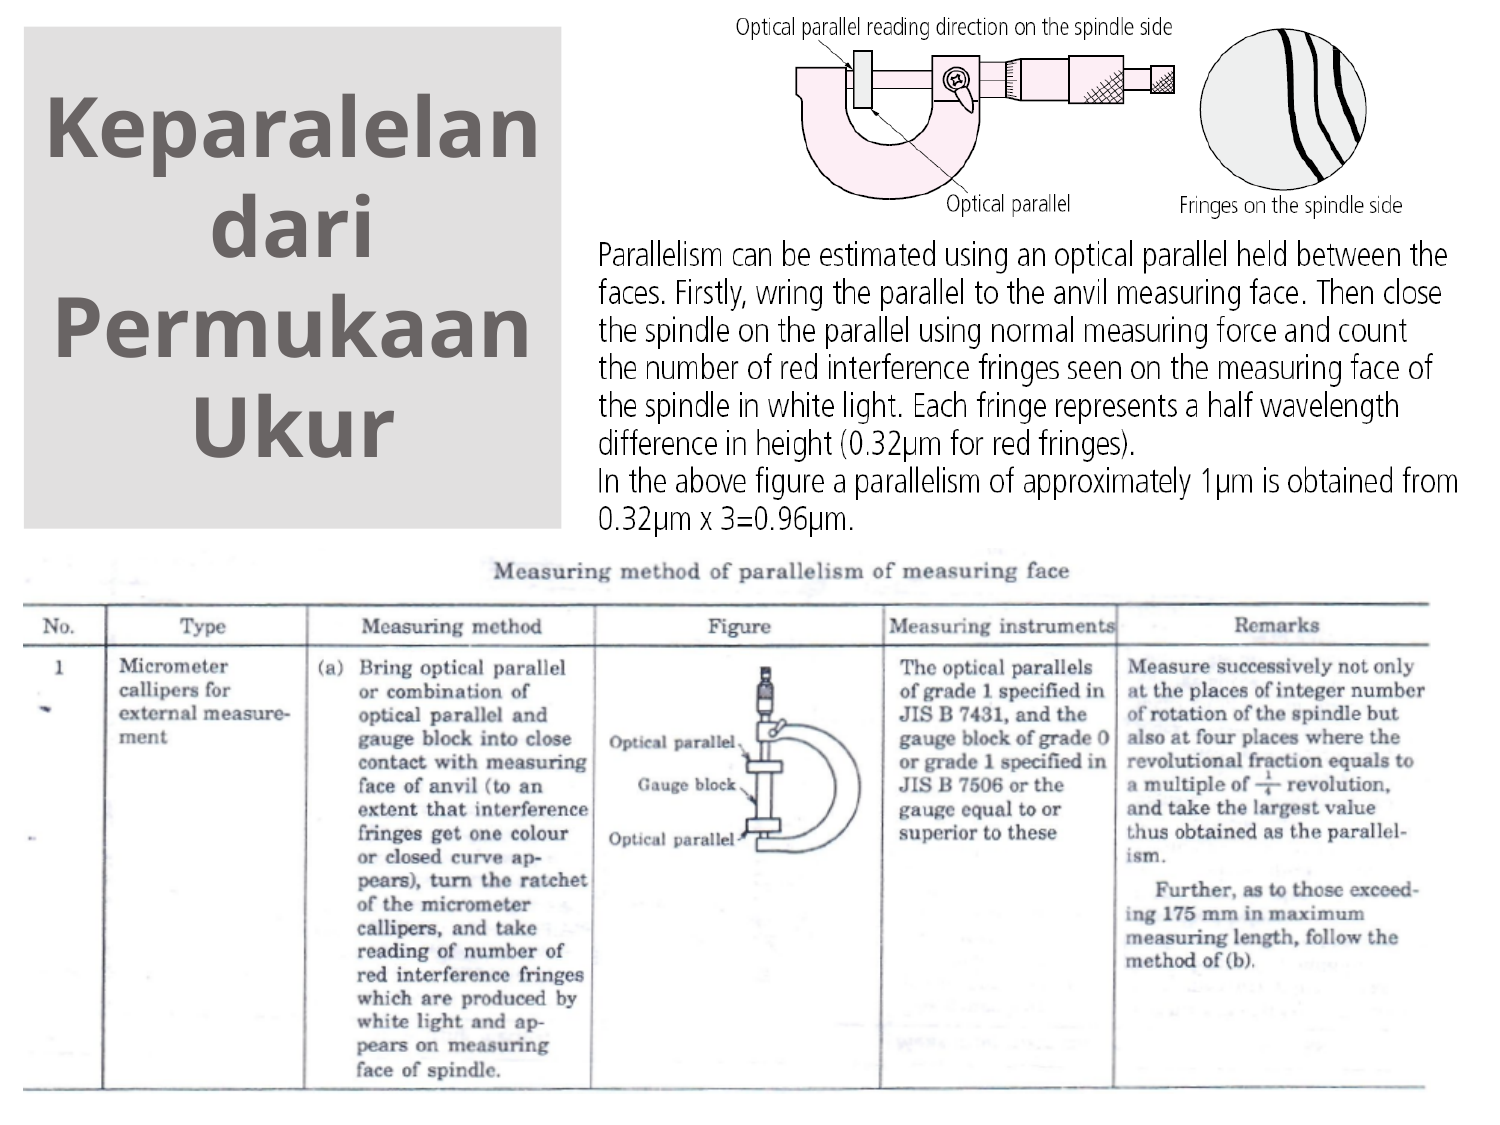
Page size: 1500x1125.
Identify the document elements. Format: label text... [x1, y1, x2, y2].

text_box Keparalelan dari Permukaan Ukur [23, 26, 562, 529]
picture [23, 548, 1431, 1094]
picture [587, 10, 1464, 546]
